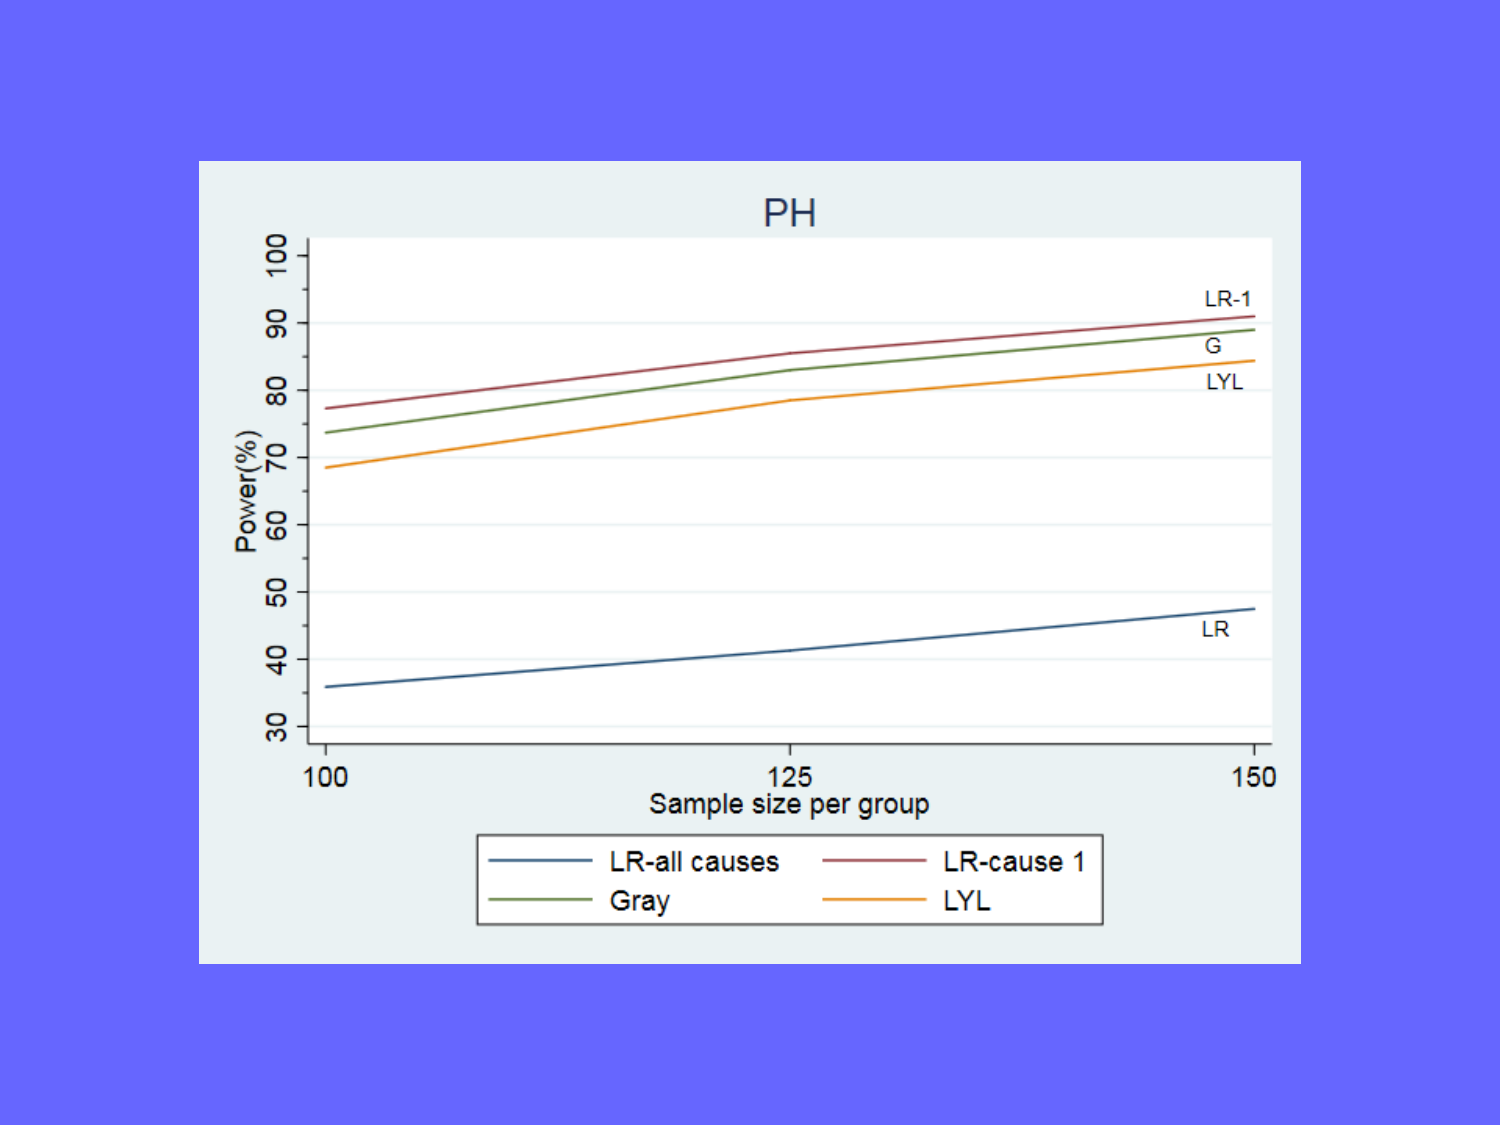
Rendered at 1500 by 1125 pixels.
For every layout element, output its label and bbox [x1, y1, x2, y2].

picture [198, 161, 1301, 964]
